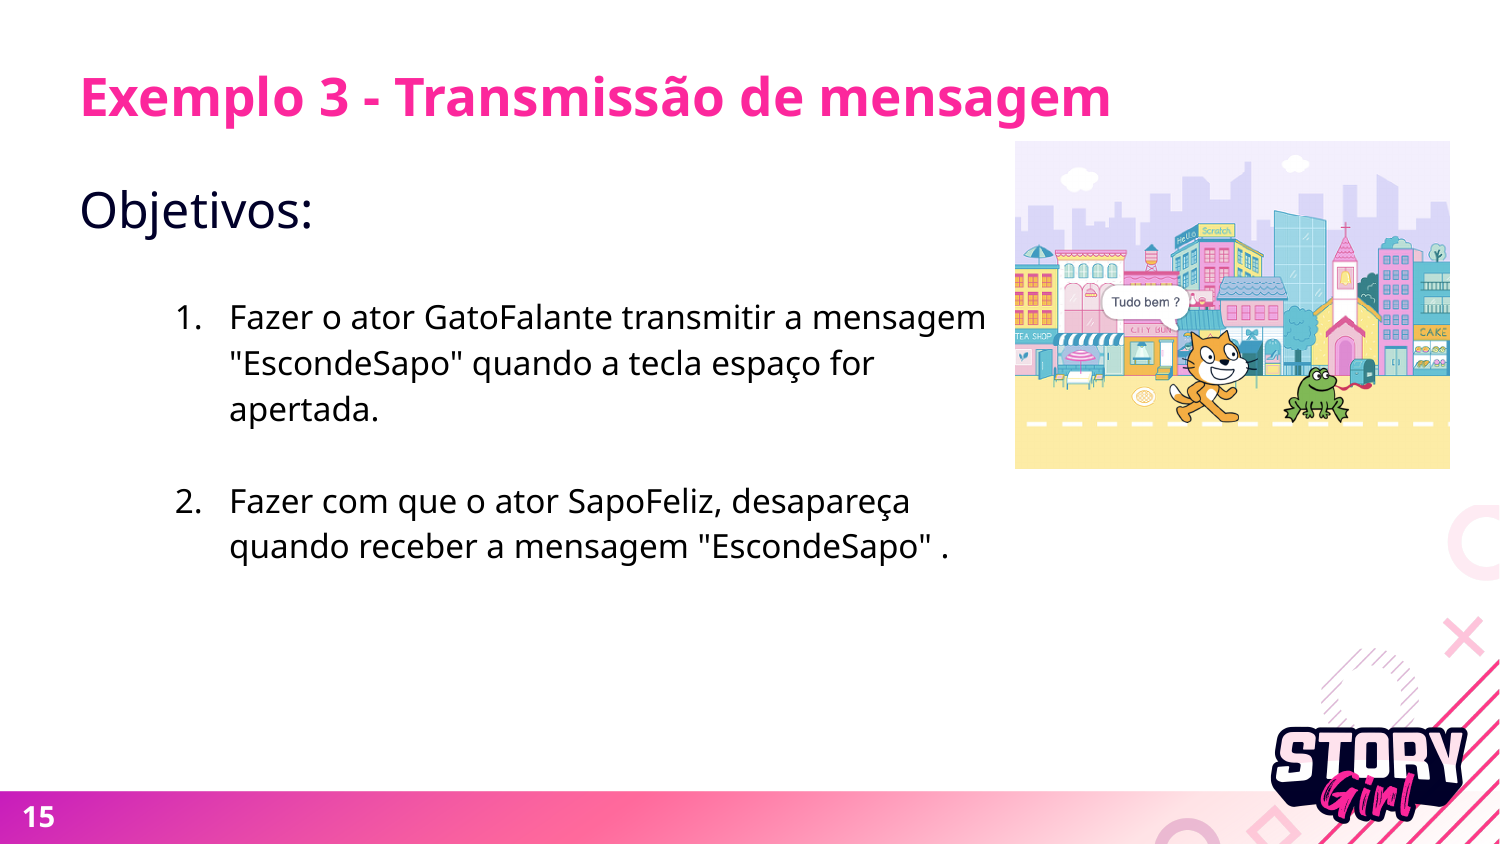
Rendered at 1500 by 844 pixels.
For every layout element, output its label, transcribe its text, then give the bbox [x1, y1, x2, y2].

picture [1014, 141, 1451, 469]
slide_number ‹#› [0, 785, 78, 844]
picture [78, 505, 1500, 844]
list Objetivos: Fazer o ator GatoFalante transmitir a mensagem "EscondeSapo" quando a tecla espaço for apertada. Fazer com que o ator SapoFeliz, desapareça quando receber a mensagem "EscondeSapo" . [64, 169, 1015, 750]
title Exemplo 3 - Transmissão de mensagem [64, 48, 1434, 142]
